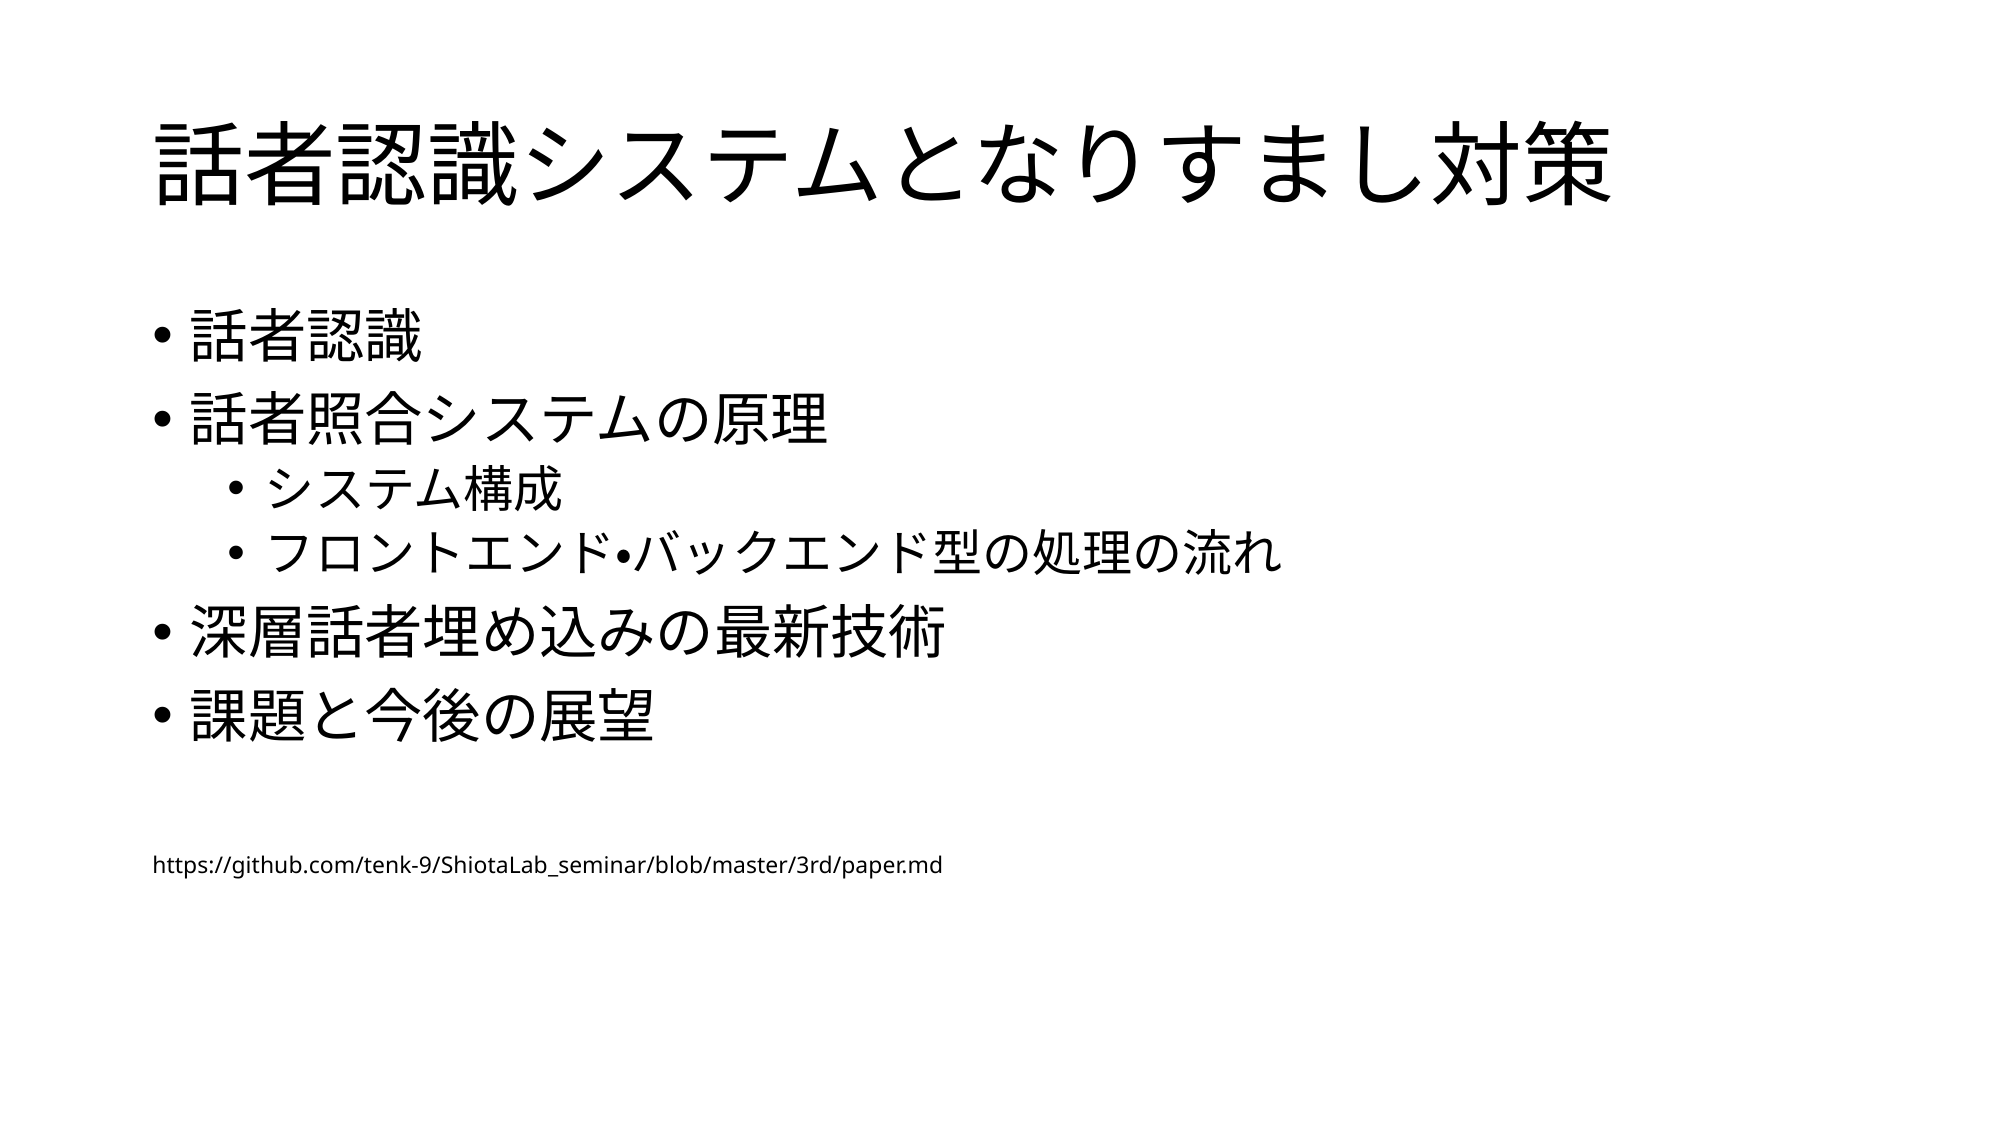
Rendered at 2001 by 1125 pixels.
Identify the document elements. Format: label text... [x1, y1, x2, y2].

title 話者認識システムとなりすまし対策 [137, 59, 1863, 278]
list 話者認識 話者照合システムの原理 システム構成 フロントエンド・バックエンド型の処理の流れ 深層話者埋め込みの最新技術 課題と今後の展望 https://github.com/tenk-9/ShiotaLab_seminar/blob/master/3rd/paper.md [137, 299, 1863, 1014]
